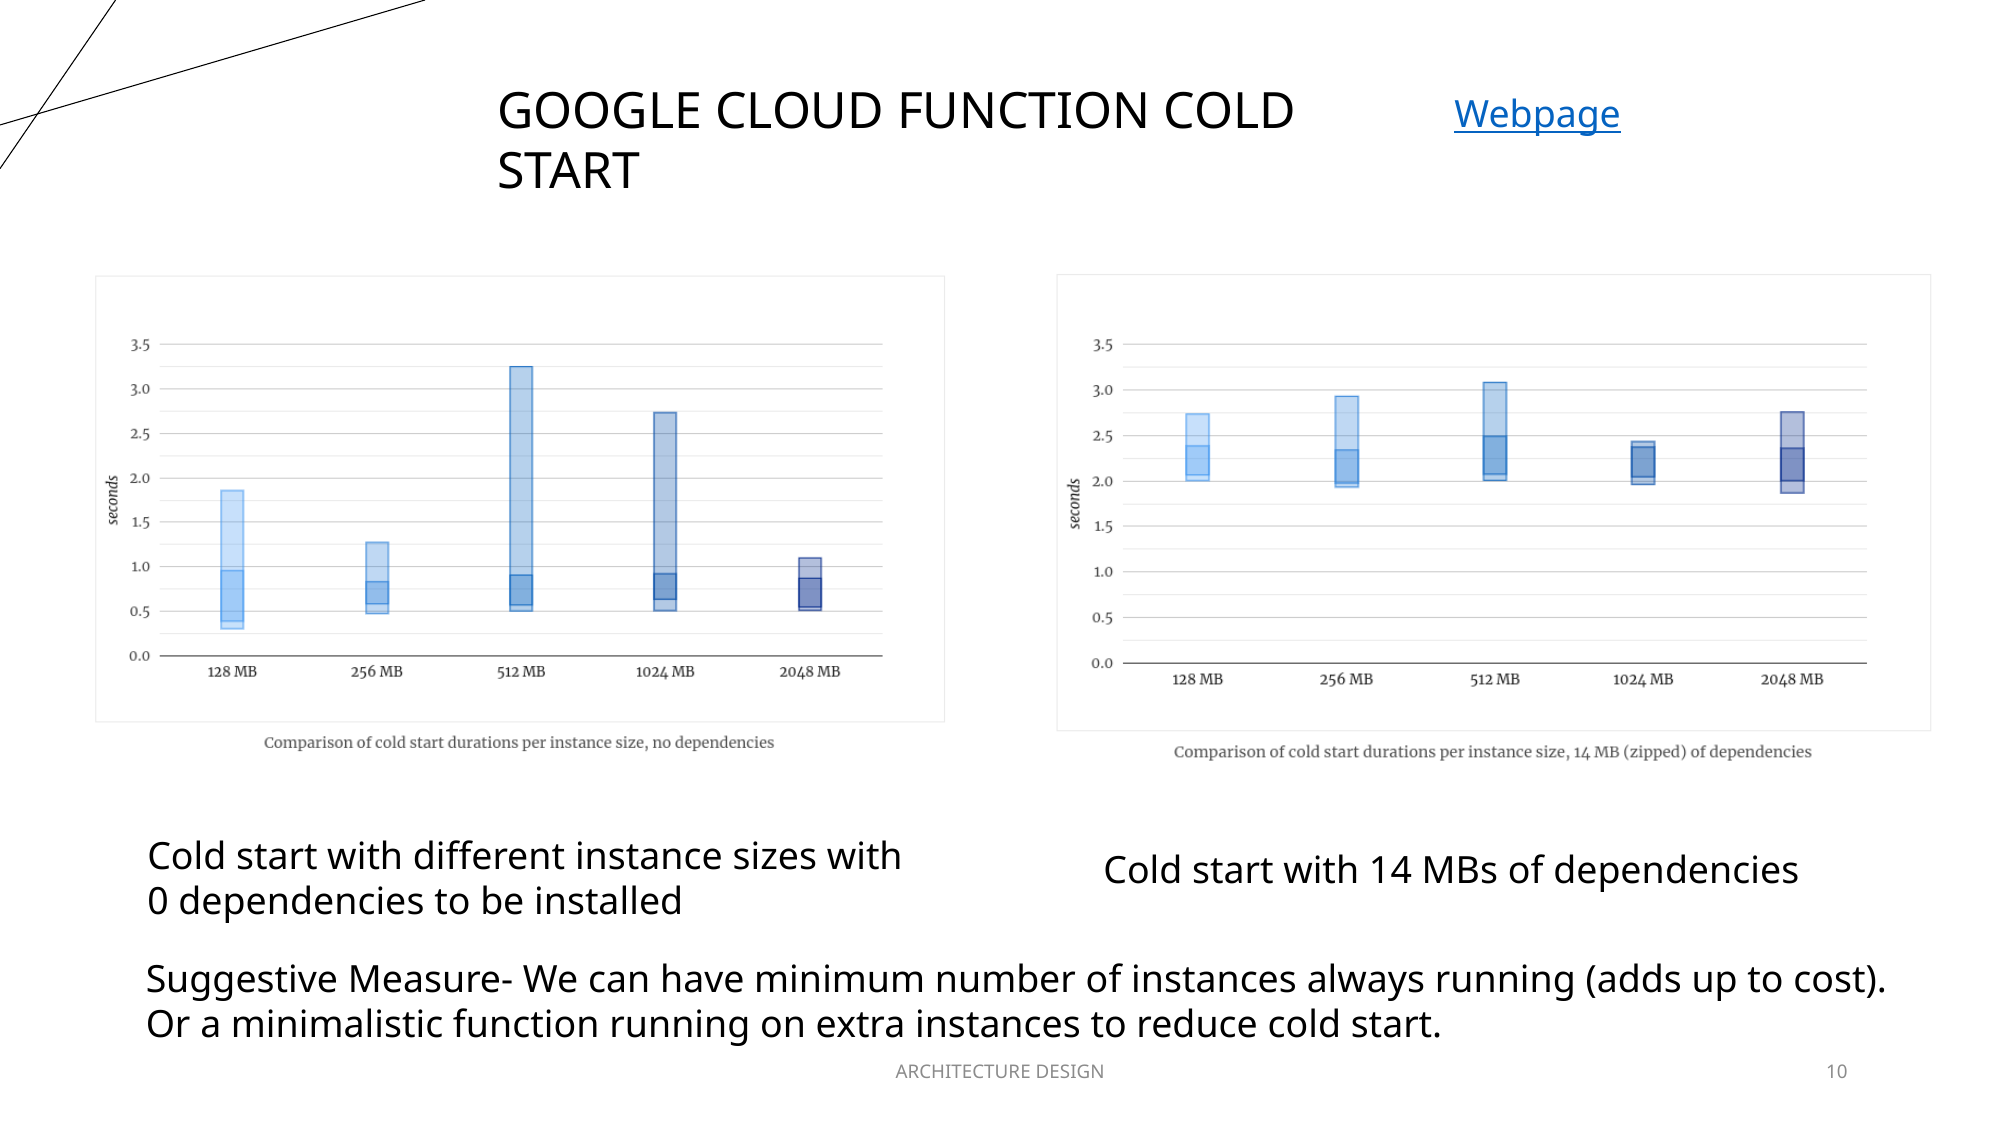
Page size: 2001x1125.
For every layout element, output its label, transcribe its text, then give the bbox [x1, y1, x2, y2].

picture [1025, 249, 1940, 777]
footer ARCHITECTURE DESIGN [662, 1053, 1338, 1103]
text_box Webpage [1439, 82, 1651, 149]
picture [73, 249, 962, 765]
text_box GOOGLE CLOUD FUNCTION COLD START [482, 71, 1398, 207]
text_box Suggestive Measure- We can have minimum number of instances always running (adds up to cost). Or a minimalistic function running on extra instances to reduce cold start. [130, 947, 1919, 1053]
slide_number 10 [1412, 1053, 1863, 1103]
text_box Cold start with different instance sizes with 0 dependencies to be installed [132, 824, 921, 930]
text_box Cold start with 14 MBs of dependencies [1088, 838, 1929, 899]
